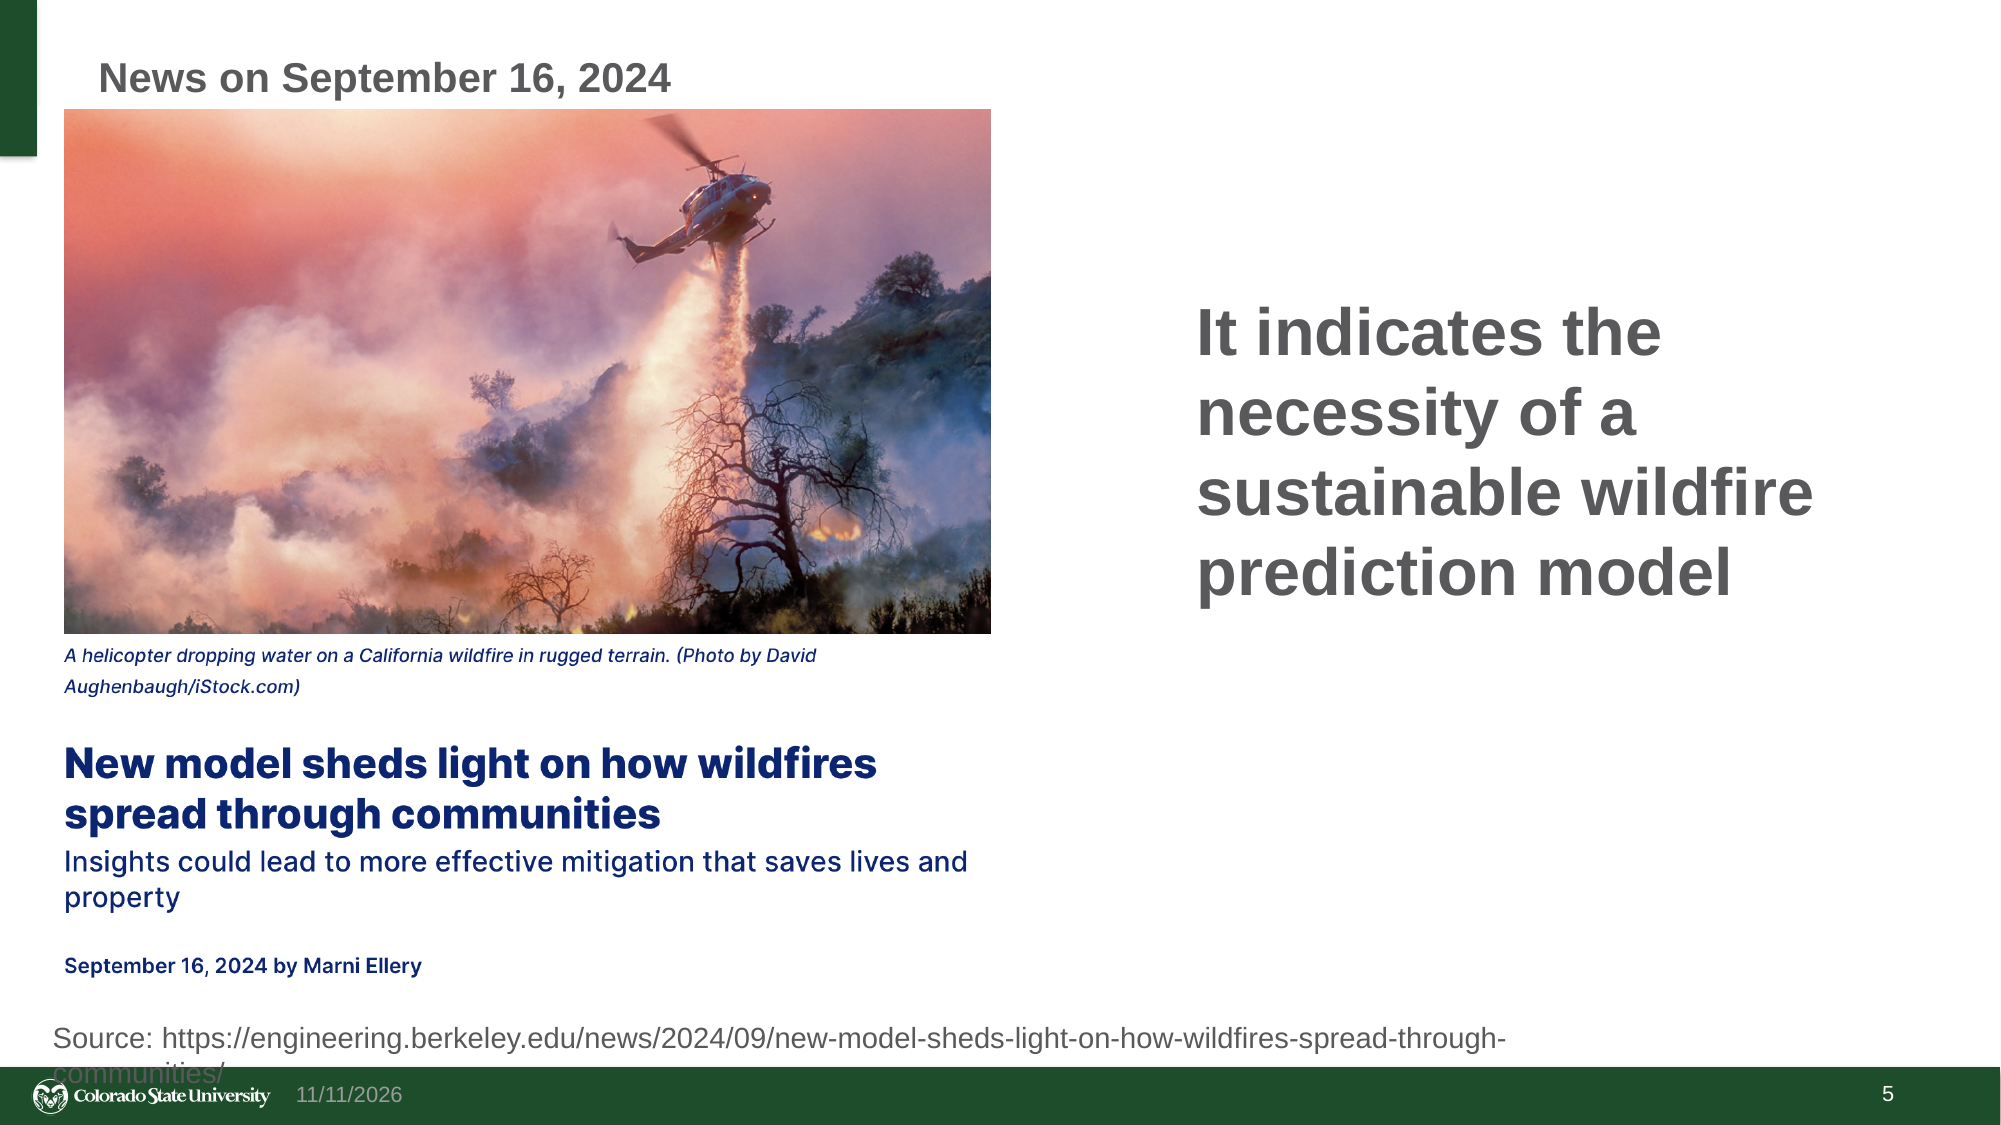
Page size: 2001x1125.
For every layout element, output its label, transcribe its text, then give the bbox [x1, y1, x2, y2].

text_box It indicates the necessity of a sustainable wildfire prediction model [1181, 281, 1910, 617]
picture [38, 106, 1001, 980]
picture [22, 1067, 281, 1125]
slide_number 5 [1458, 1062, 1910, 1123]
text_box Source: https://engineering.berkeley.edu/news/2024/09/new-model-sheds-light-on-how-wildfires-spread-through-communities/ [37, 1012, 1695, 1098]
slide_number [280, 1098, 731, 1124]
text_box News on September 16, 2024 [83, 42, 1397, 108]
text_box [0, 0, 38, 157]
